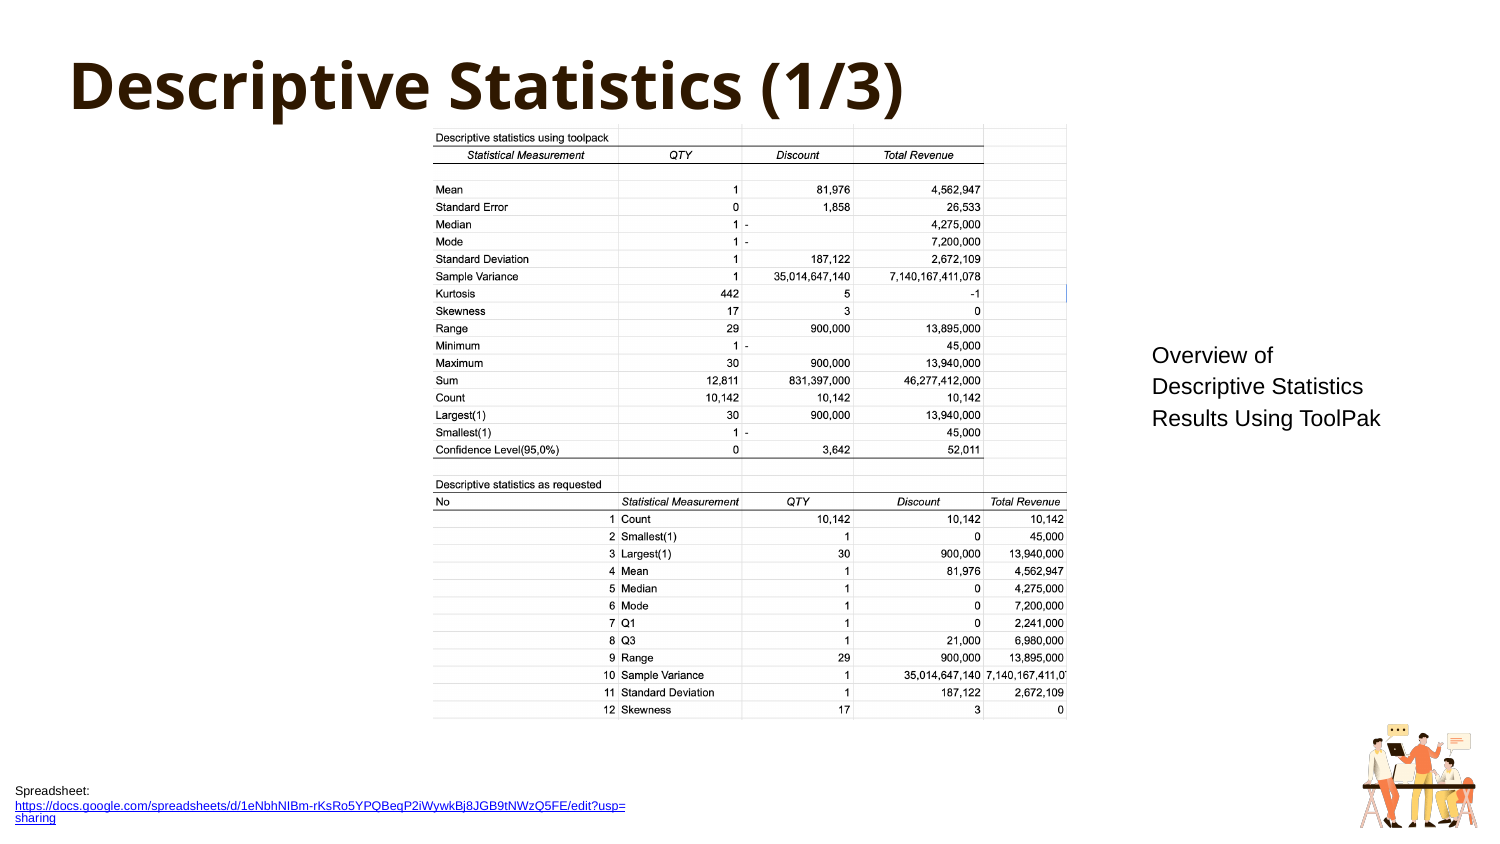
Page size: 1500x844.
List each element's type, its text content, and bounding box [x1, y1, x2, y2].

text_box Overview of Descriptive Statistics Results Using ToolPak [1136, 321, 1407, 446]
text_box Descriptive Statistics (1/3) [68, 44, 1041, 123]
text_box Spreadsheet: https://docs.google.com/spreadsheets/d/1eNbhNIBm-rKsRo5YPQBeqP2iWywkBj8JGB9tNWzQ5FE/edit?usp=sharing [0, 767, 645, 828]
picture [432, 124, 1068, 720]
text_box [1360, 724, 1478, 828]
